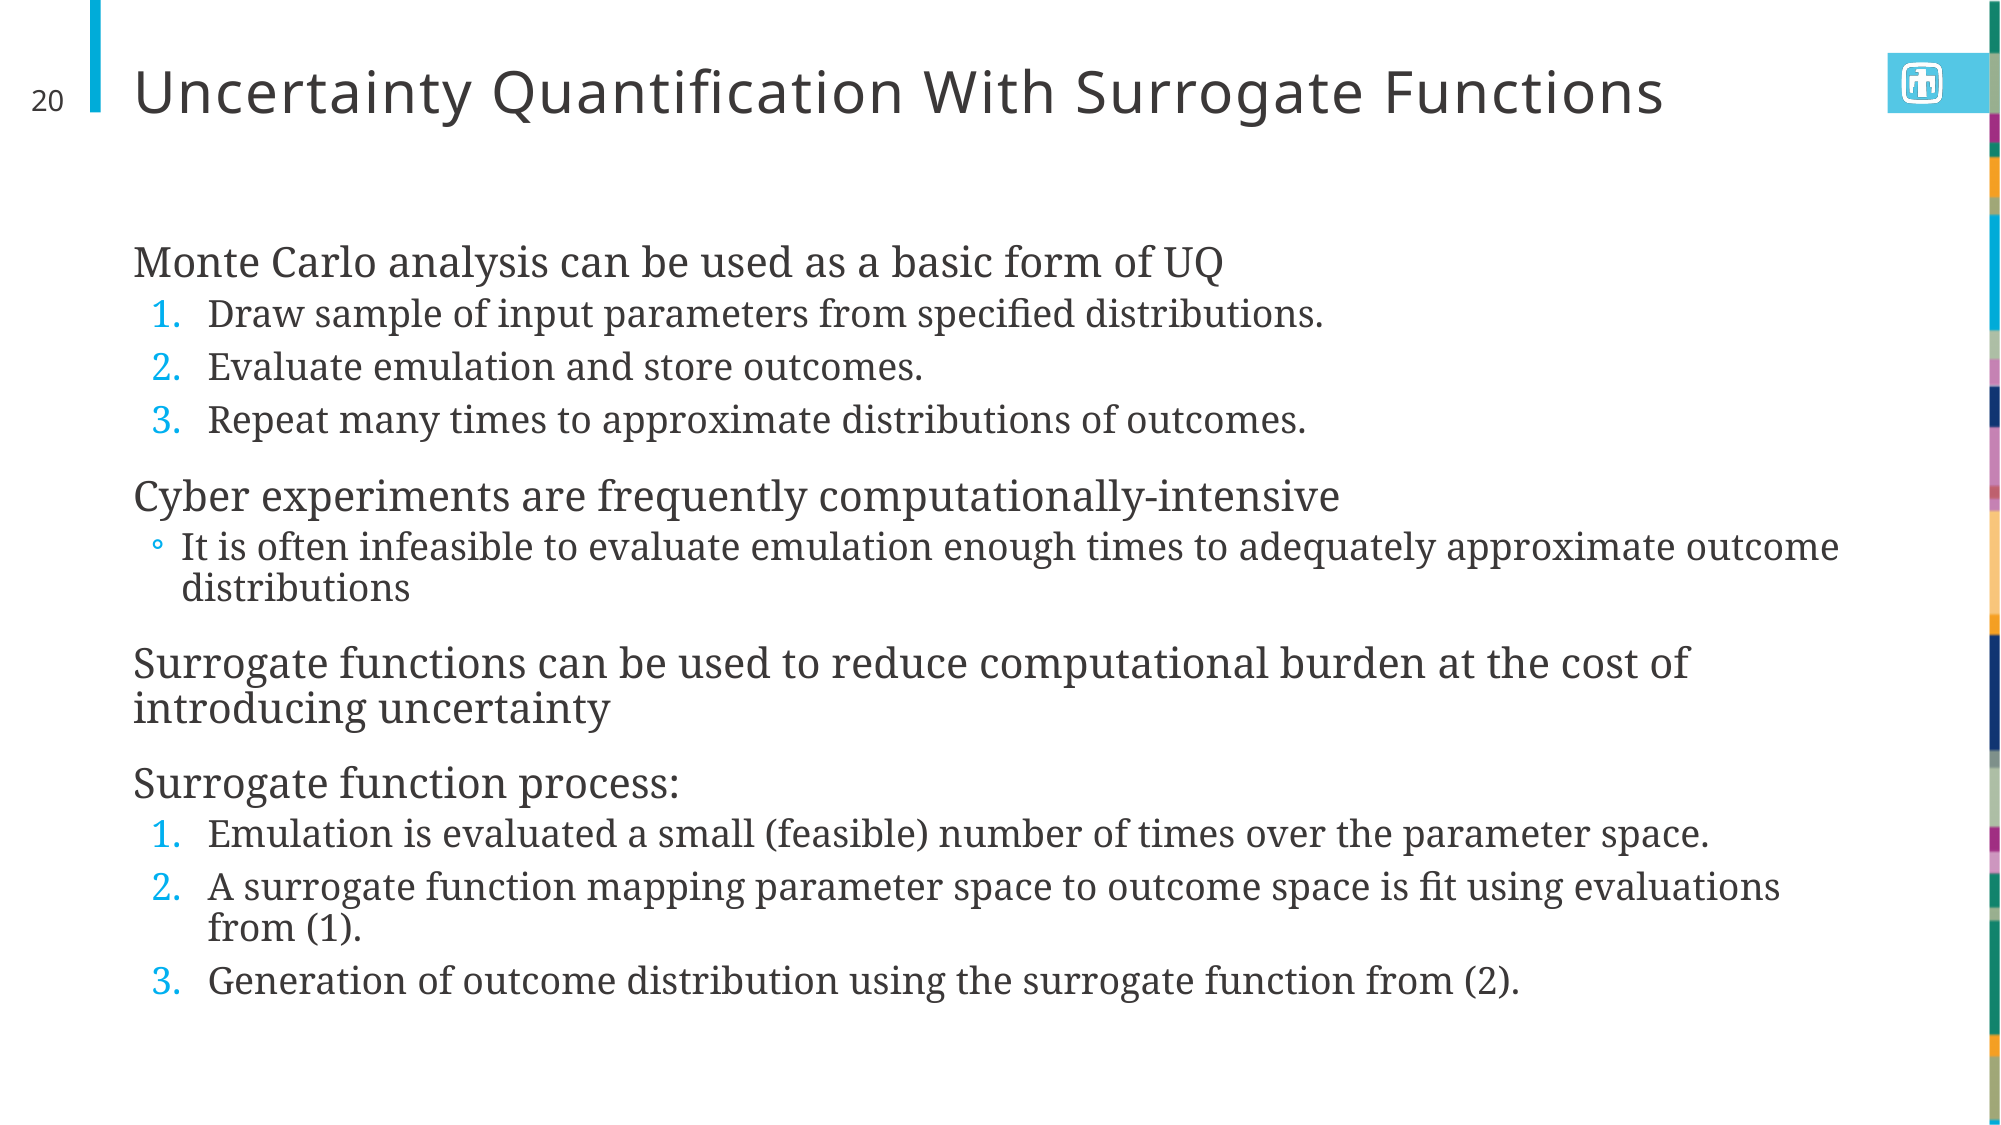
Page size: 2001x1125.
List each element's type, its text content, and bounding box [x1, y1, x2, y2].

slide_number 20 [10, 71, 80, 132]
picture [1990, 1, 1999, 215]
picture [1990, 330, 1999, 1120]
title Uncertainty Quantification With Surrogate Functions [118, 58, 1769, 153]
picture [1901, 62, 1944, 104]
list Monte Carlo analysis can be used as a basic form of UQ Draw sample of input parameters from specified distributions. Evaluate emulation and store outcomes. Repeat many times to approximate distributions of outcomes. Cyber experiments are frequently computationally-intensive It is often infeasible to evaluate emulation enough times to adequately approximate outcome distributions Surrogate functions can be used to reduce computational burden at the cost of introducing uncertainty Surrogate function process: Emulation is evaluated a small (feasible) number of times over the parameter space. A surrogate function mapping parameter space to outcome space is fit using evaluations from (1). Generation of outcome distribution using the surrogate function from (2). [118, 234, 1860, 1125]
